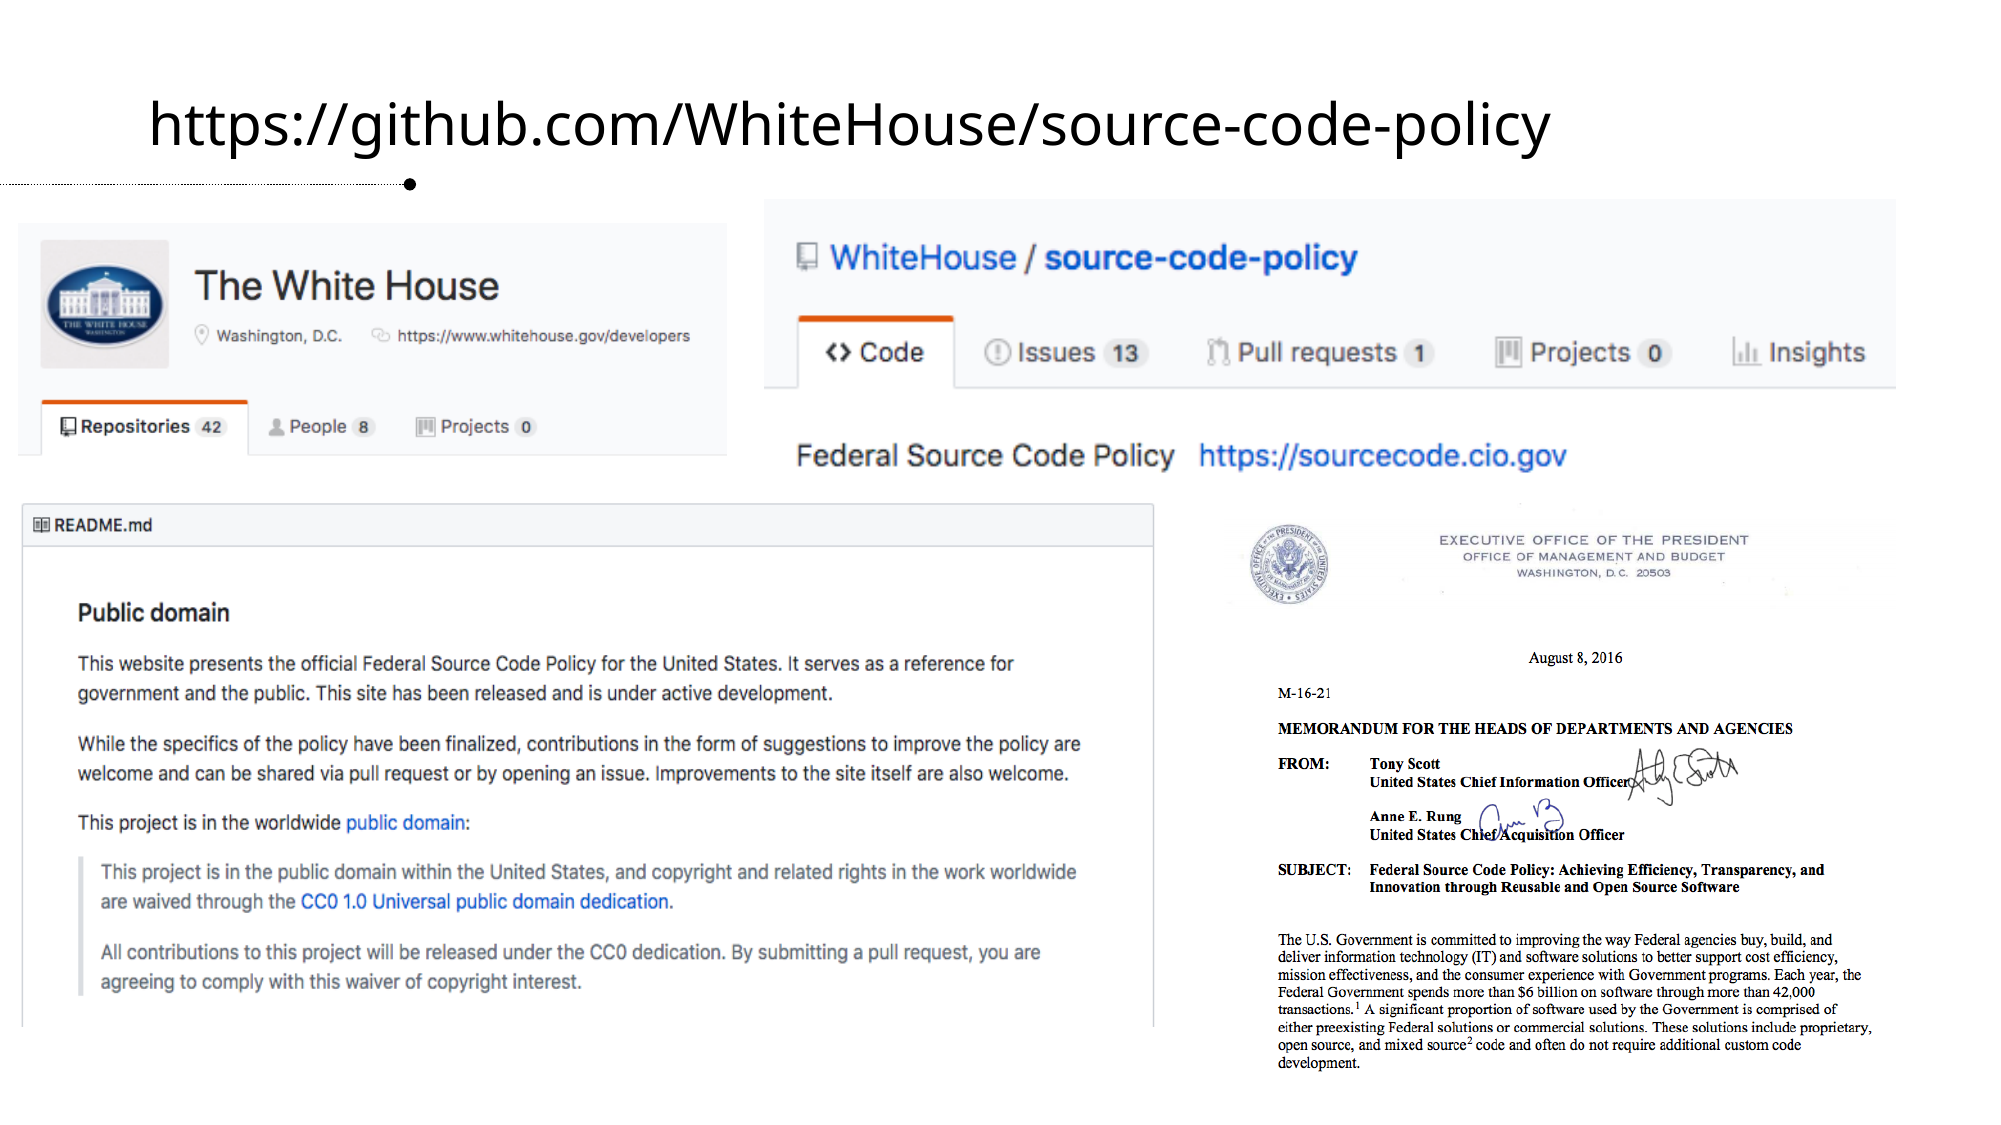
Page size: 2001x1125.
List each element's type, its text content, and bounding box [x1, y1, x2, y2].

picture [18, 223, 727, 473]
picture [18, 199, 1896, 1027]
text_box https://github.com/WhiteHouse/source-code-policy [134, 79, 1567, 165]
picture [1224, 503, 1896, 1074]
